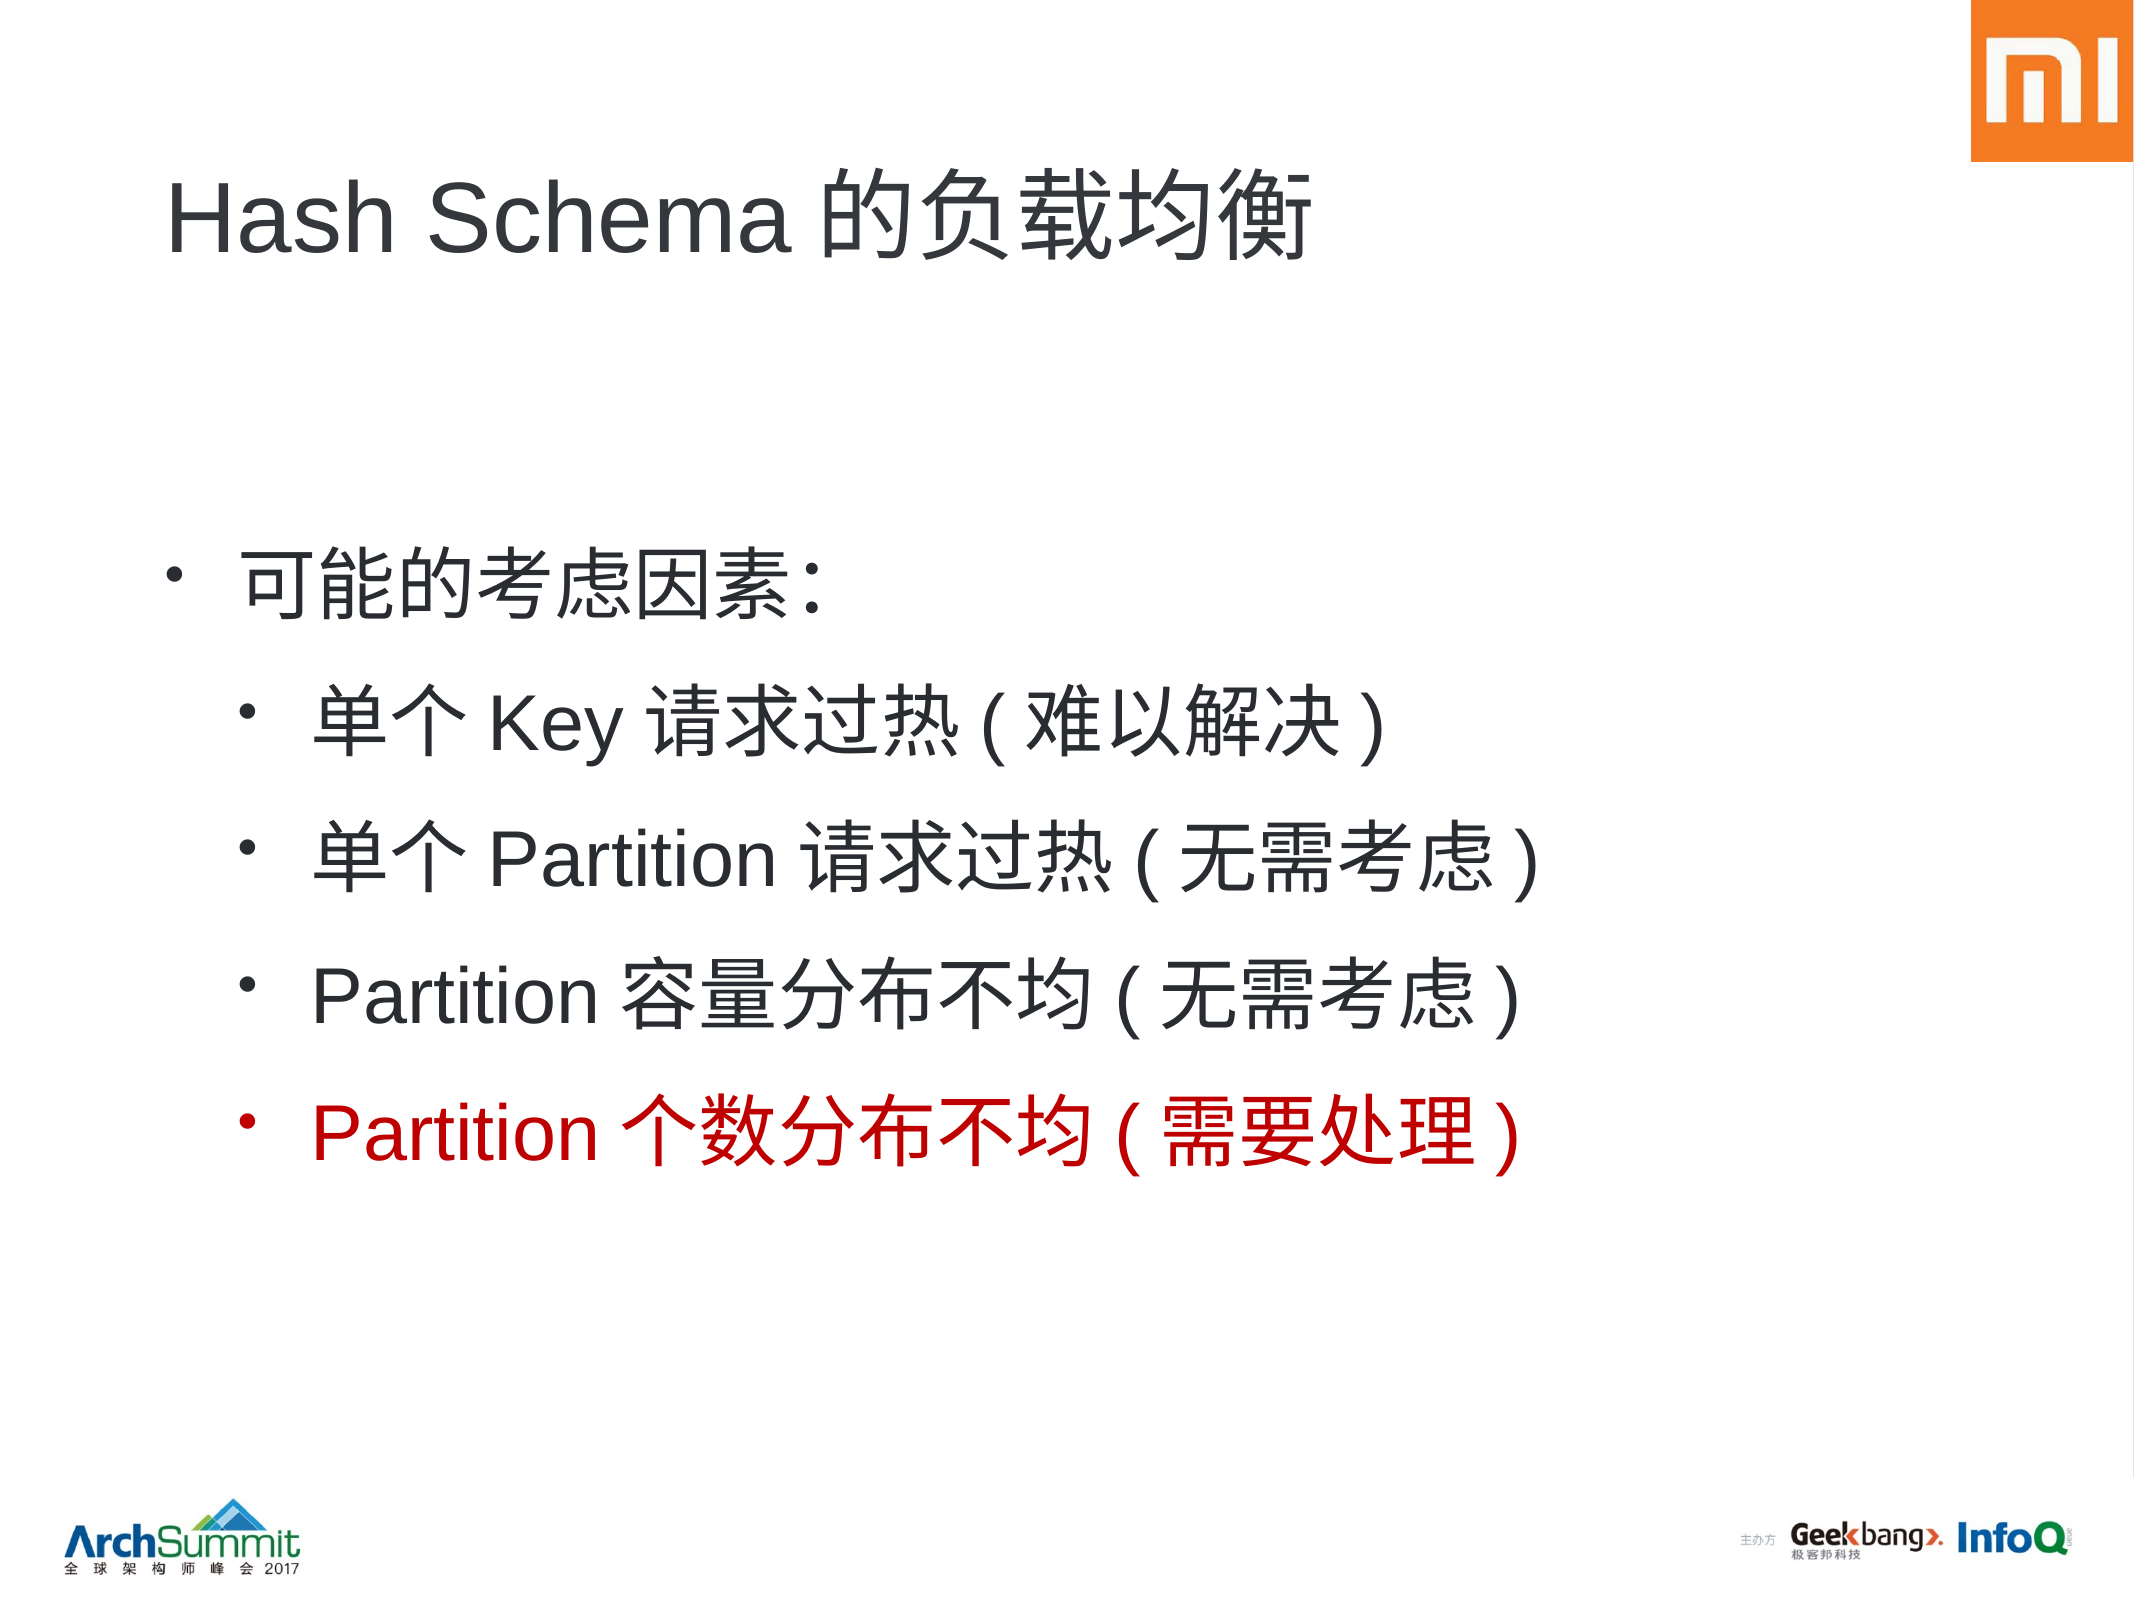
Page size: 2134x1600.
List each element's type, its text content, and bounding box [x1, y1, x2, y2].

picture [0, 0, 2134, 1600]
list 可能的考虑因素： 单个Key请求过热(难以解决) 单个Partition请求过热(无需考虑) Partition容量分布不均(无需考虑) Partition个数分布不均(需要处理) [155, 379, 1978, 1331]
title Hash Schema的负载均衡 [155, 35, 1978, 379]
